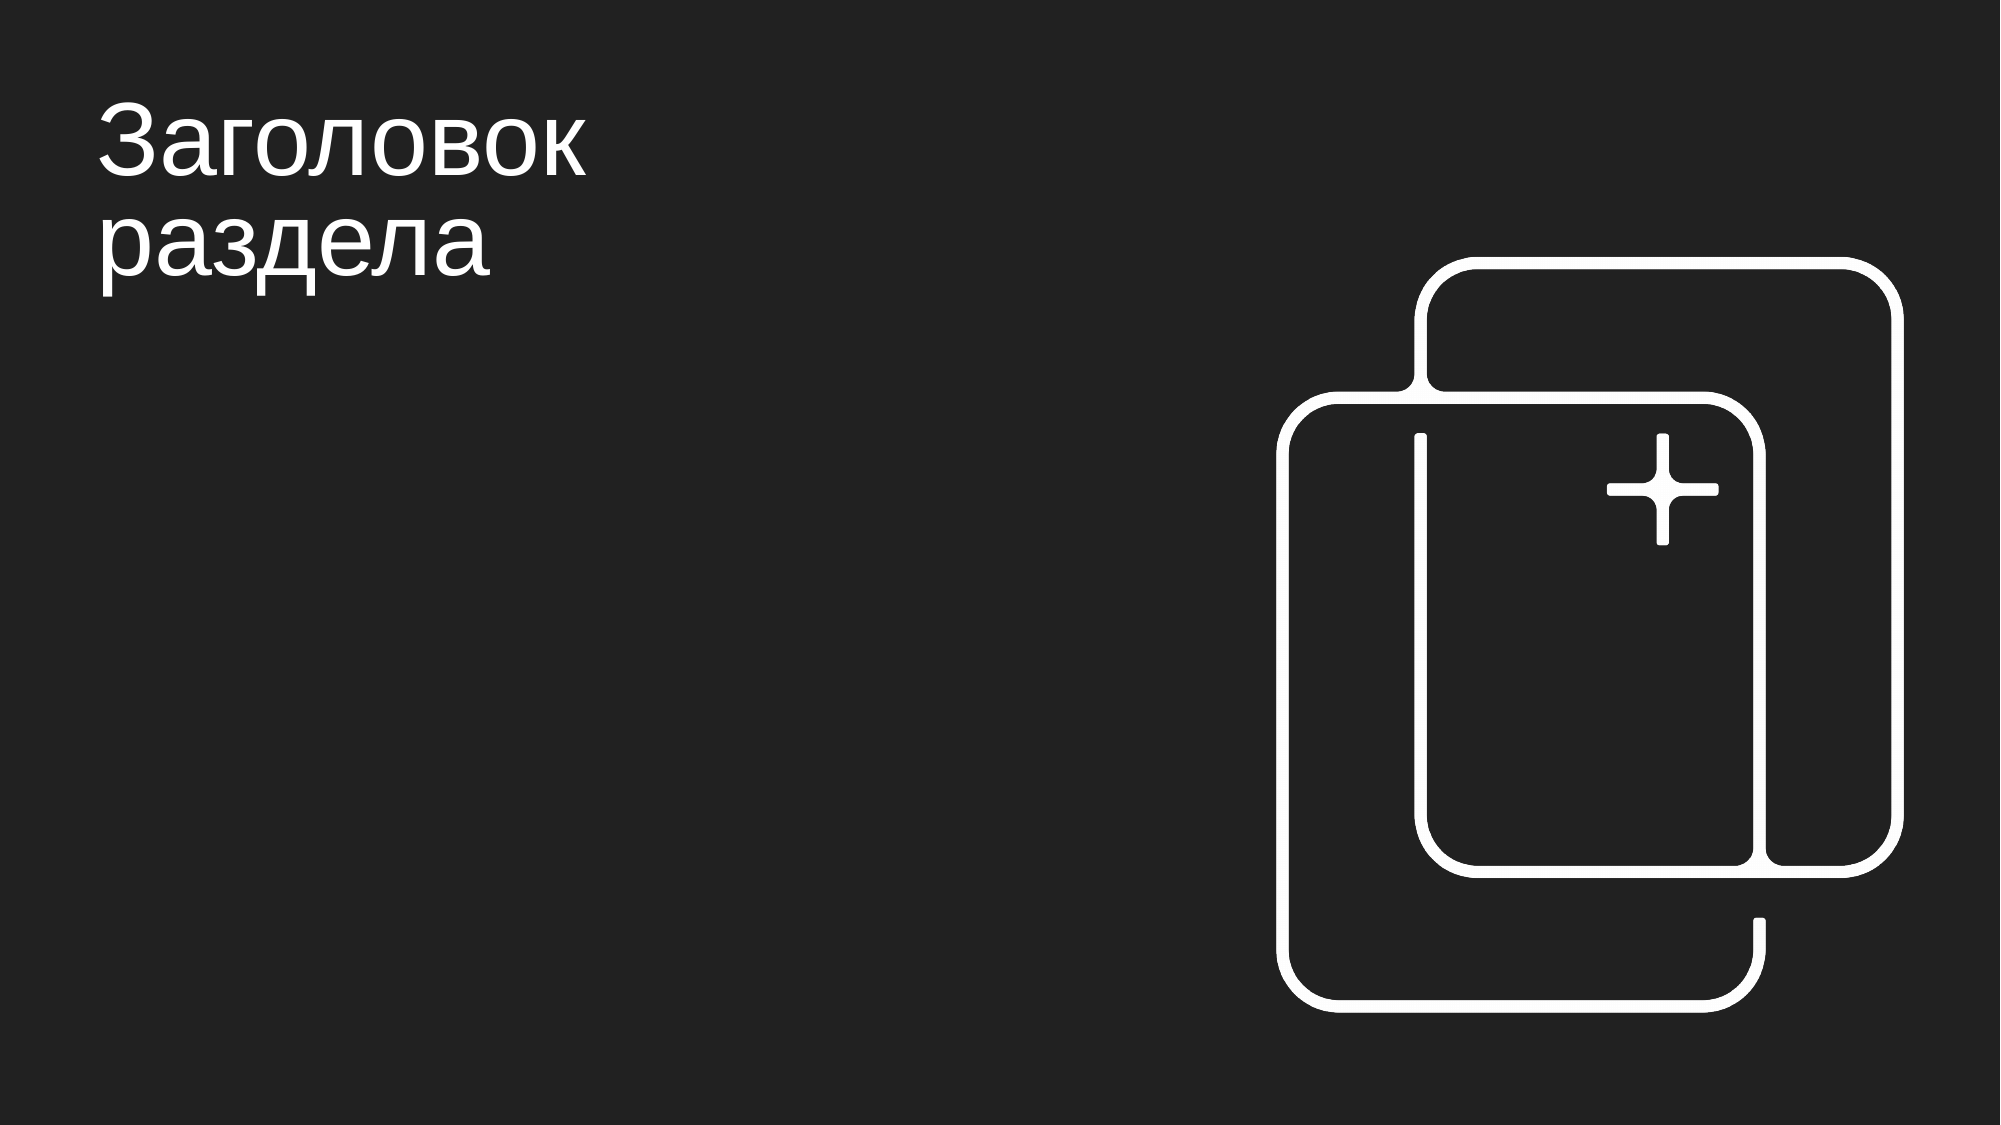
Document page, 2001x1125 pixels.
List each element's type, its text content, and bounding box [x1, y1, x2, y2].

title Заголовок раздела [96, 95, 1100, 1012]
picture [1182, 24, 1998, 1038]
